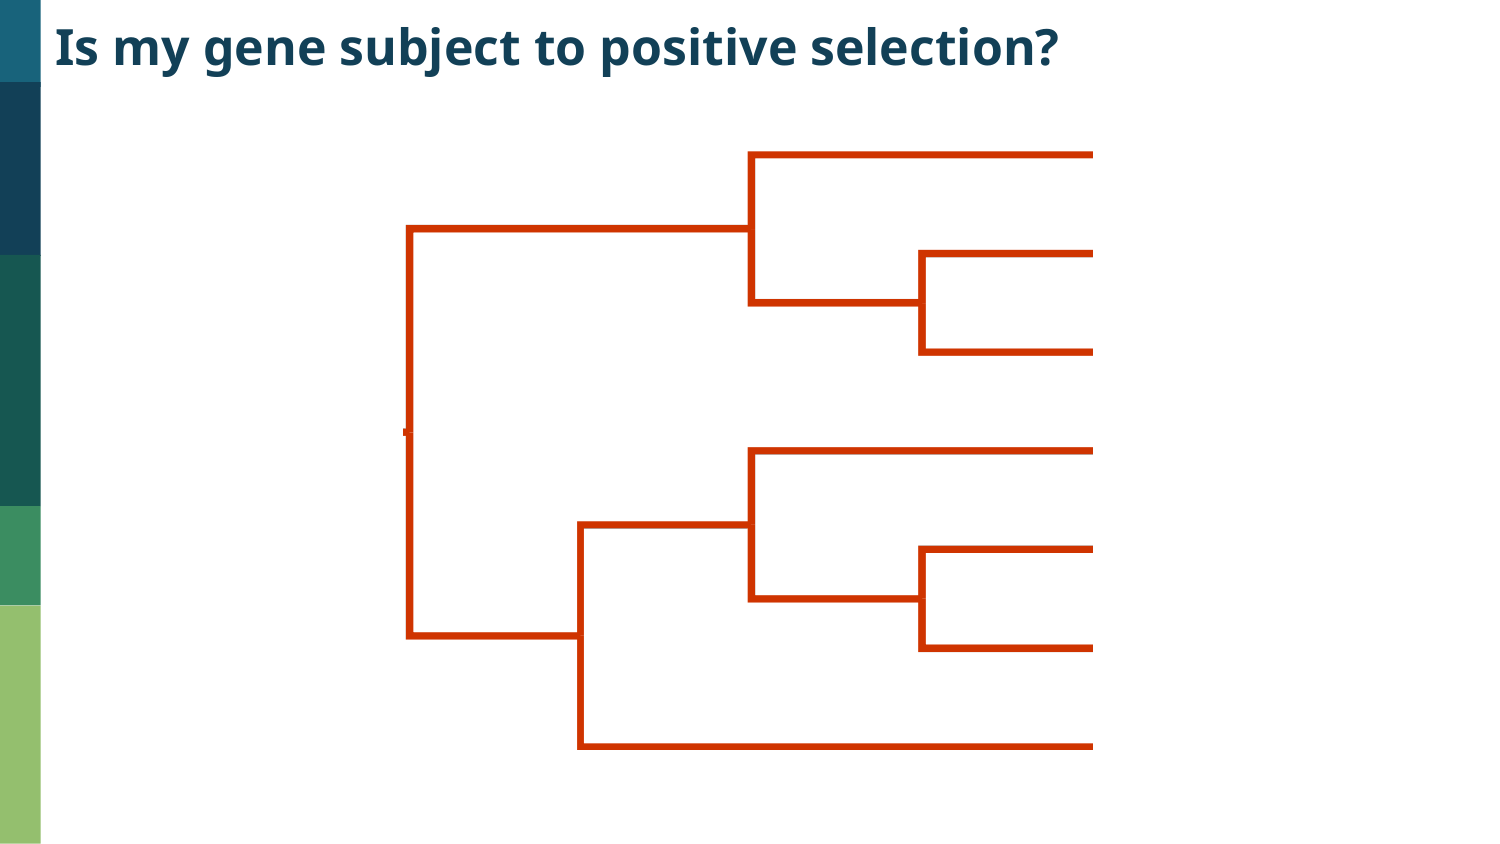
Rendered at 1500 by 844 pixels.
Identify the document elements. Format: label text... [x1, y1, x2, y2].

picture [397, 149, 1098, 751]
title Is my gene subject to positive selection? [40, 0, 1500, 146]
